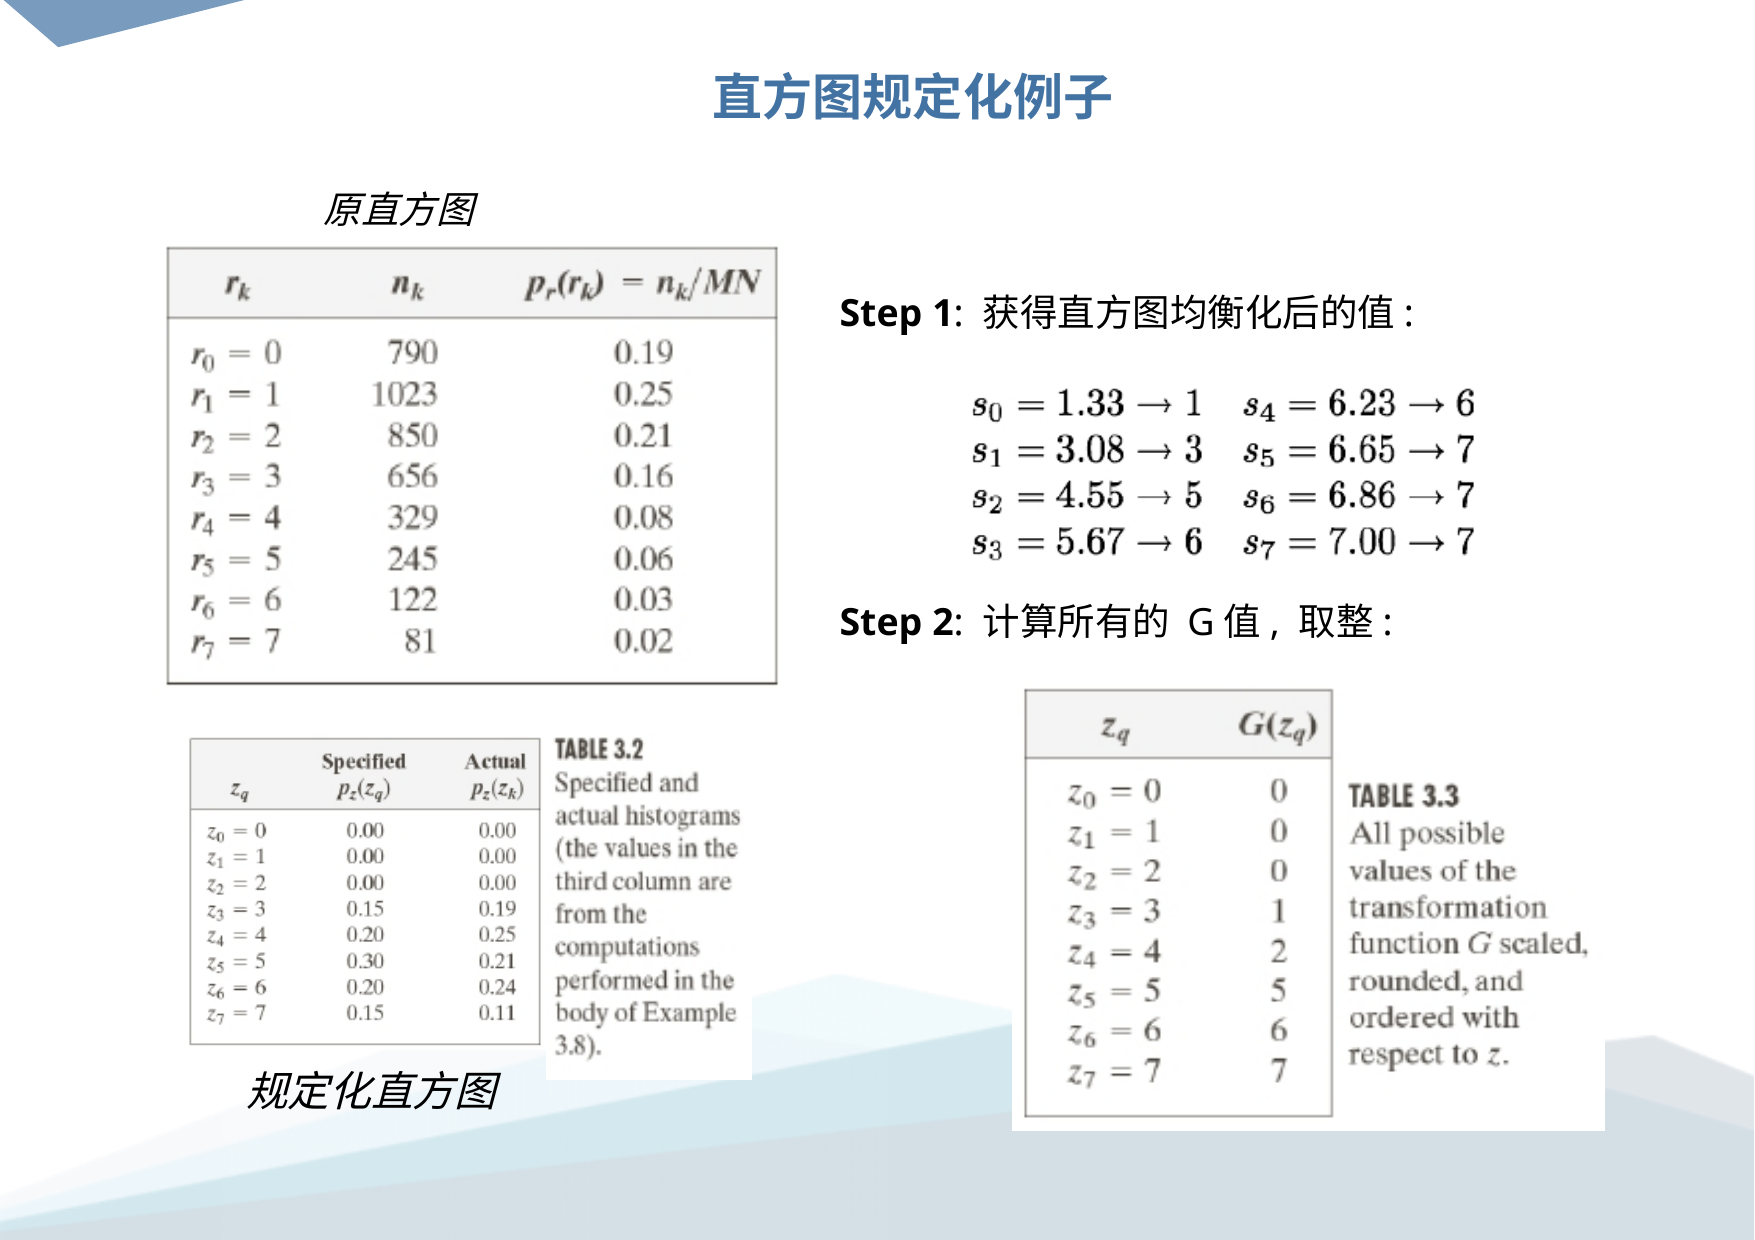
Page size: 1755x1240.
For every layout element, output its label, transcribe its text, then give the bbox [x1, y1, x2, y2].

text_box [3, 0, 245, 48]
picture [154, 241, 787, 692]
text_box 原直方图 [309, 188, 489, 239]
text_box Step 1: 获得直方图均衡化后的值: Step 2: 计算所有的 G值, 取整: [839, 294, 1637, 974]
text_box 直方图规定化例子 [412, 85, 1414, 133]
picture [972, 372, 1477, 562]
picture [0, 681, 1755, 1240]
